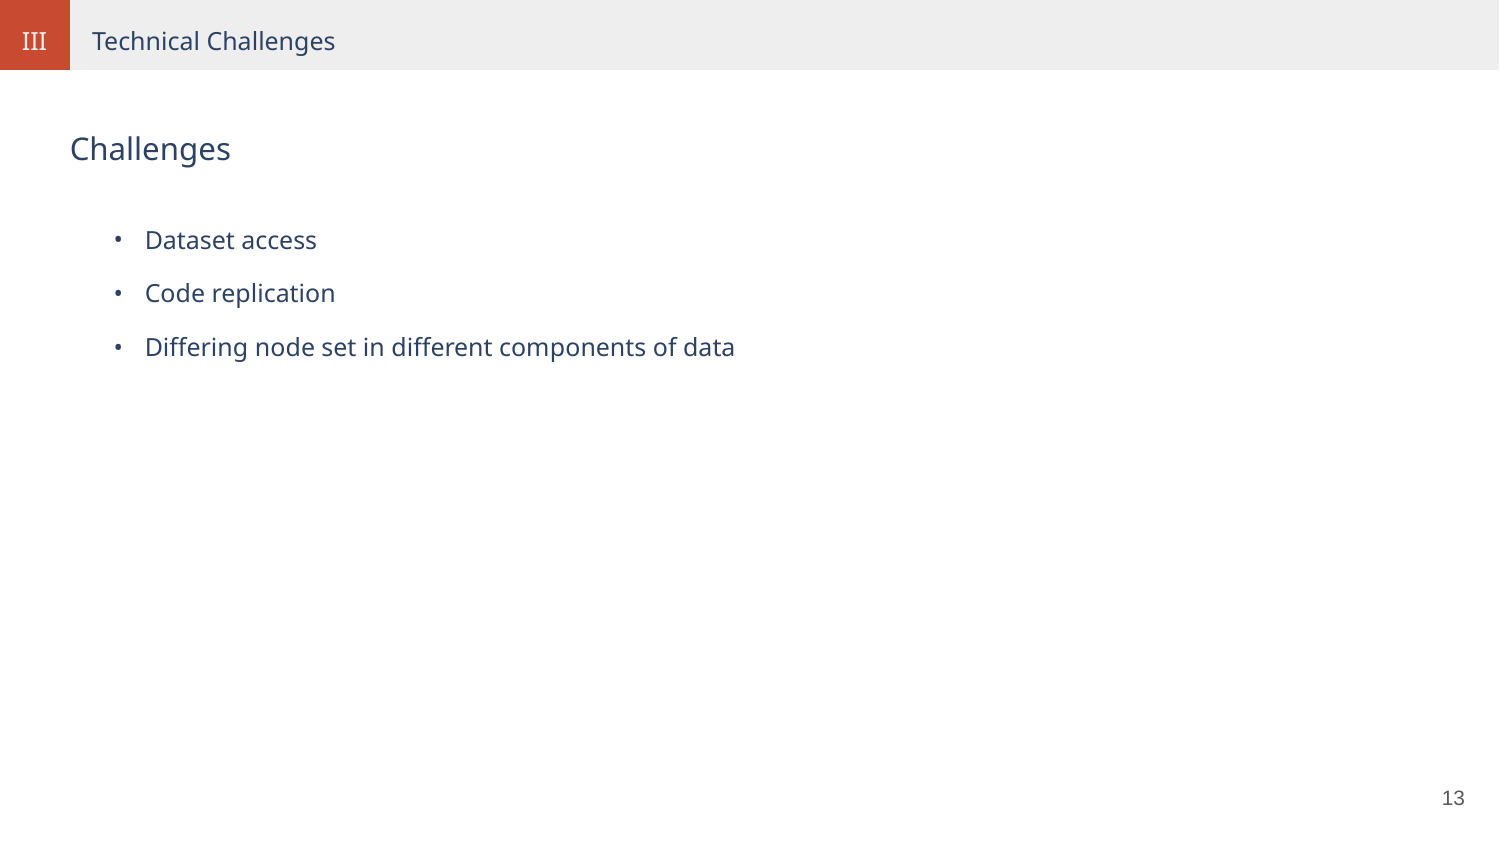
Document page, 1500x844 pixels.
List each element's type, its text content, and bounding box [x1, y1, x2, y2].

text_box Challenges [69, 106, 1416, 167]
text_box III [12, 19, 57, 56]
text_box Dataset access Code replication Differing node set in different components of data [69, 200, 1351, 362]
text_box Technical Challenges [92, 19, 962, 56]
text_box [70, 0, 1500, 70]
slide_number ‹#› [1389, 764, 1480, 830]
text_box [0, 0, 70, 70]
